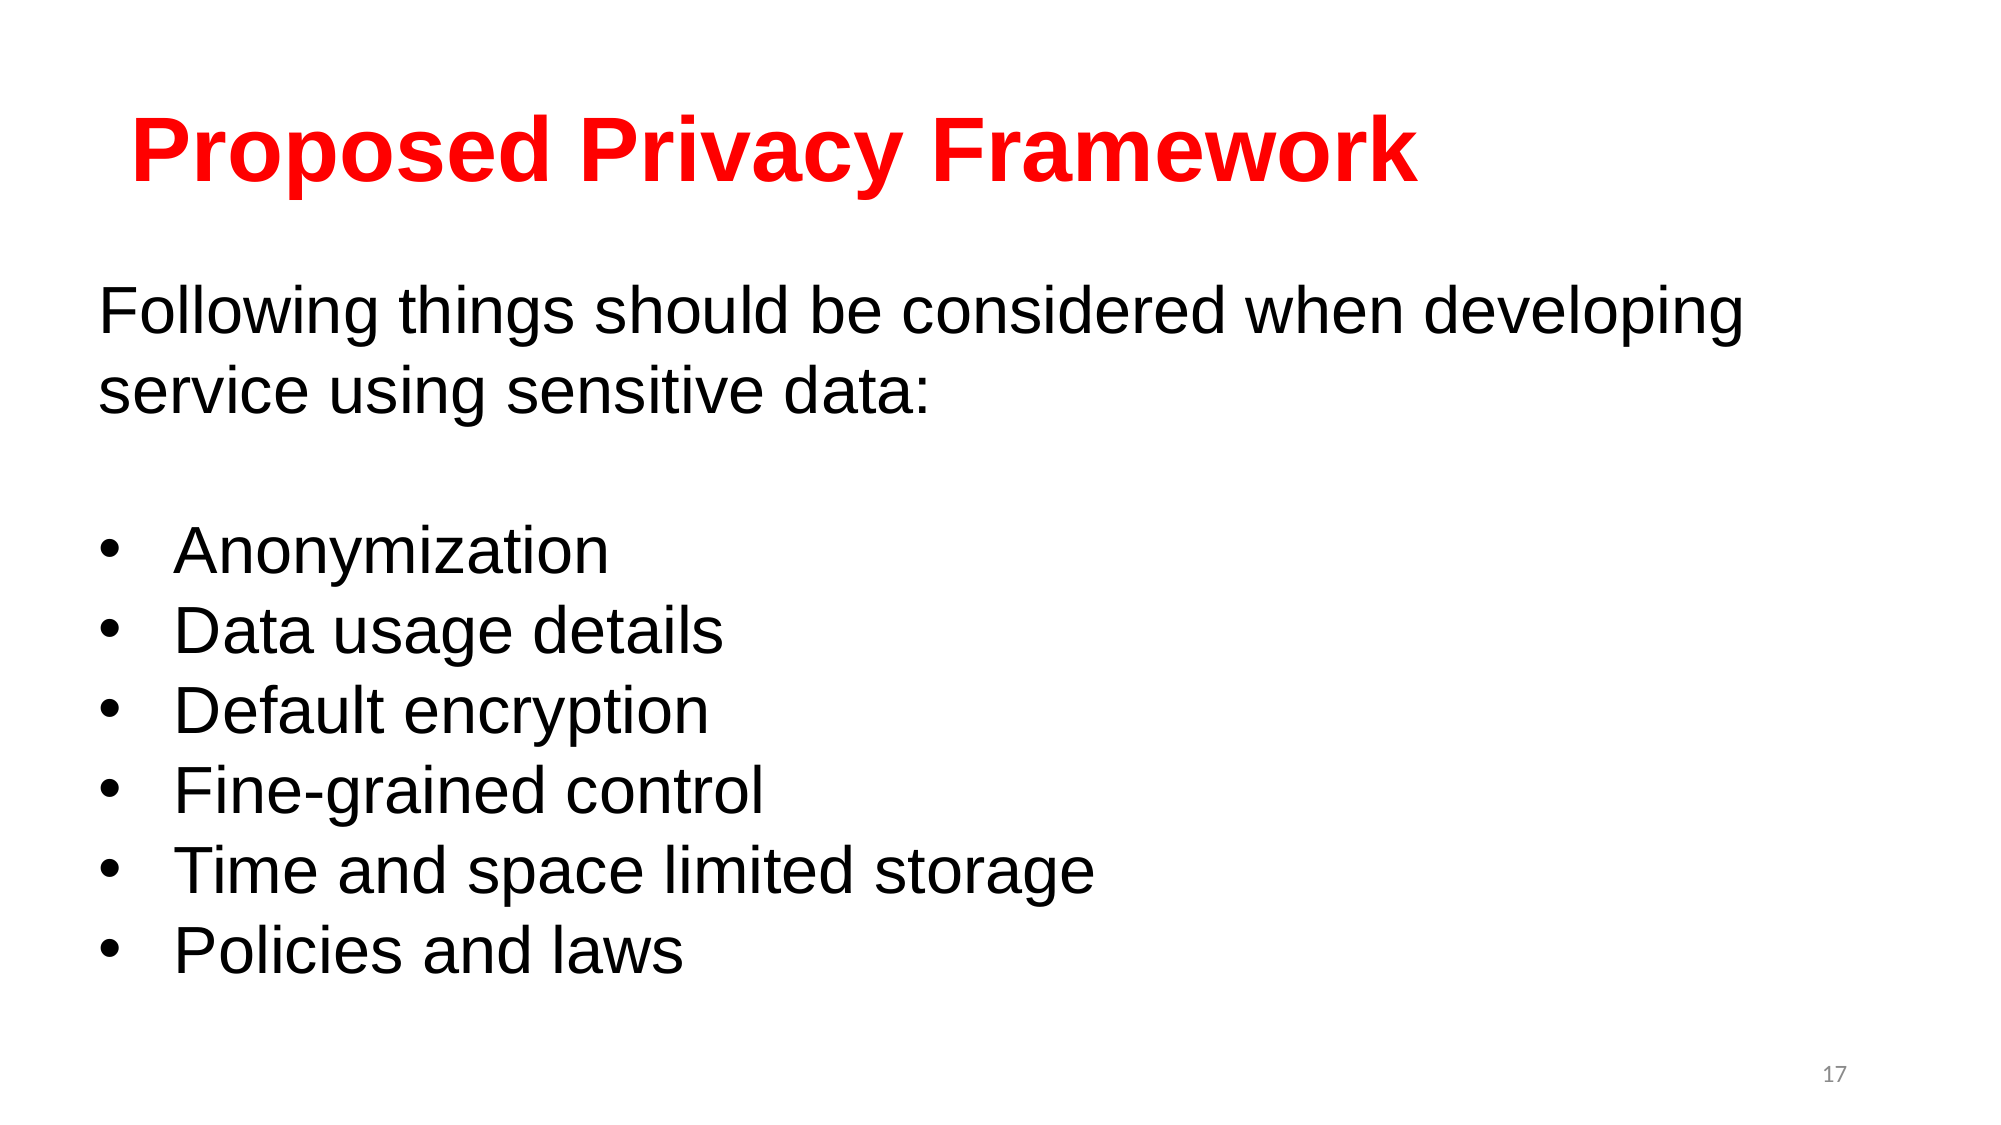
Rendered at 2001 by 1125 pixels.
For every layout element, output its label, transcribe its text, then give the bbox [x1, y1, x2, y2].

slide_number 17 [1412, 1042, 1863, 1103]
title Proposed Privacy Framework [115, 42, 1841, 259]
text_box Following things should be considered when developing service using sensitive data: Anonymization Data usage details Default encryption Fine-grained control Time and space limited storage Policies and laws [84, 259, 1841, 995]
